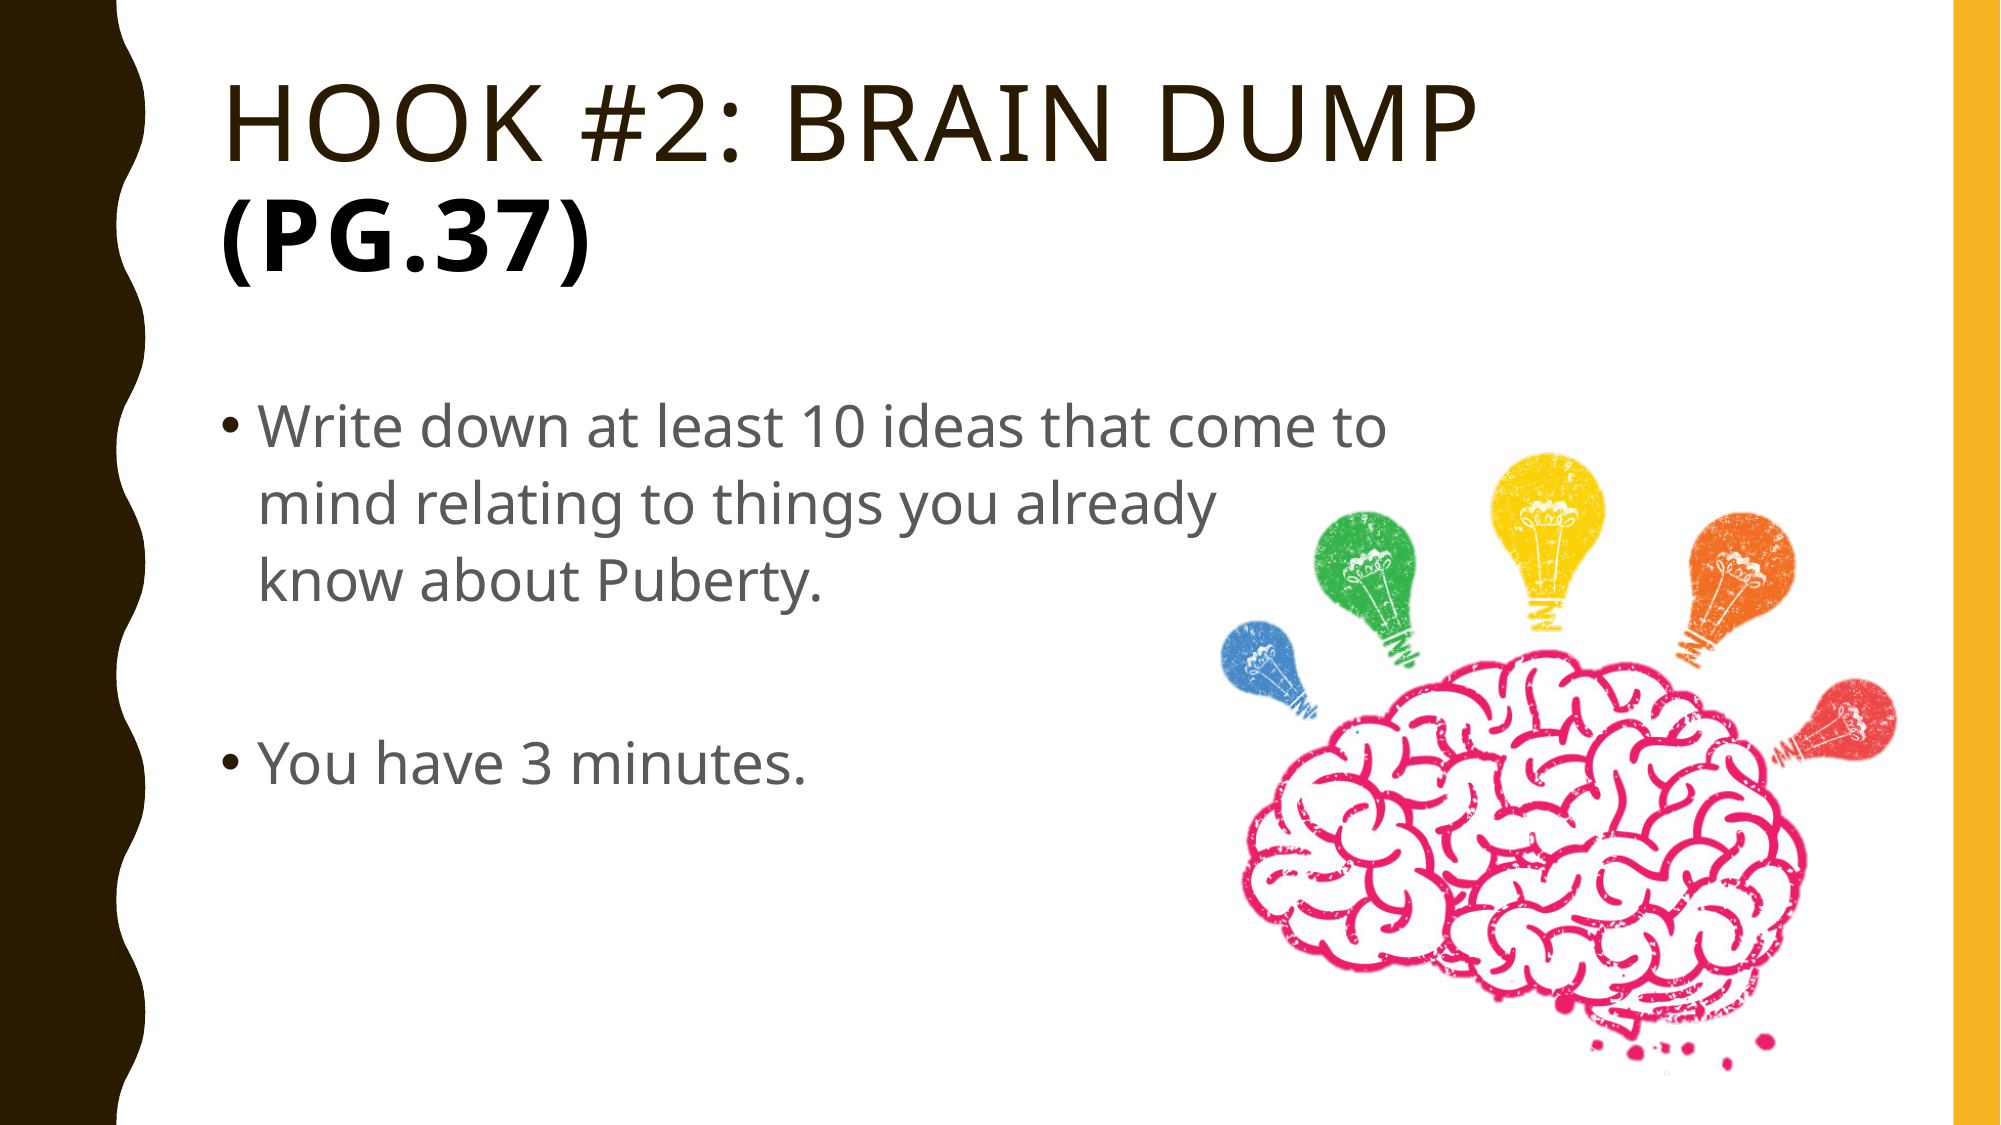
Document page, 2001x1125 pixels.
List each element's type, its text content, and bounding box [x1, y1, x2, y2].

title Hook #2: Brain Dump (pg.37) [205, 62, 1875, 308]
list Write down at least 10 ideas that come to mind relating to things you already know about Puberty. You have 3 minutes. [205, 375, 1875, 1027]
picture [1167, 388, 1945, 1125]
